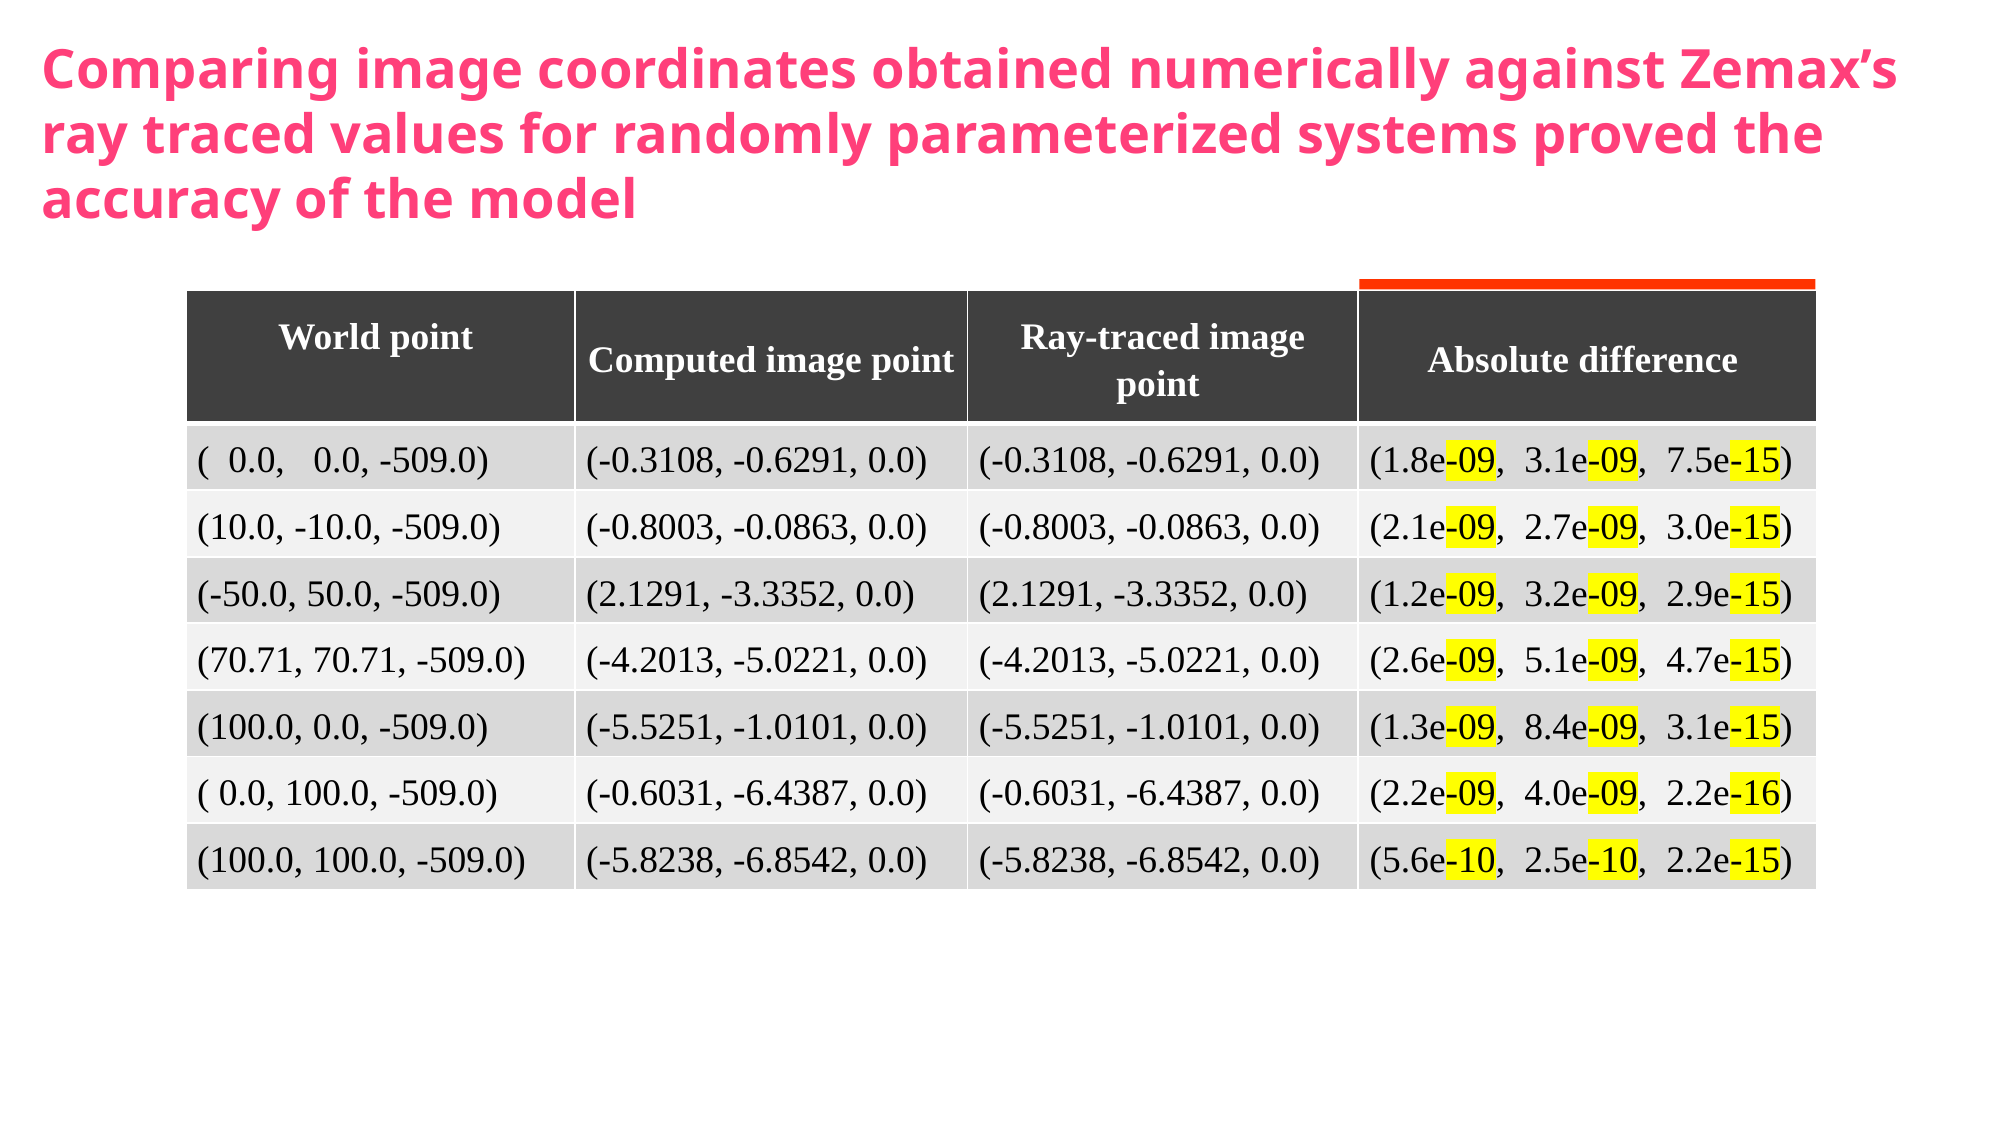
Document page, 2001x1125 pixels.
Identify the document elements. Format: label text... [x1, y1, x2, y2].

text_box [1358, 278, 1816, 291]
text_box Comparing image coordinates obtained numerically against Zemax’s ray traced values for randomly parameterized systems proved the accuracy of the model [26, 27, 1963, 238]
